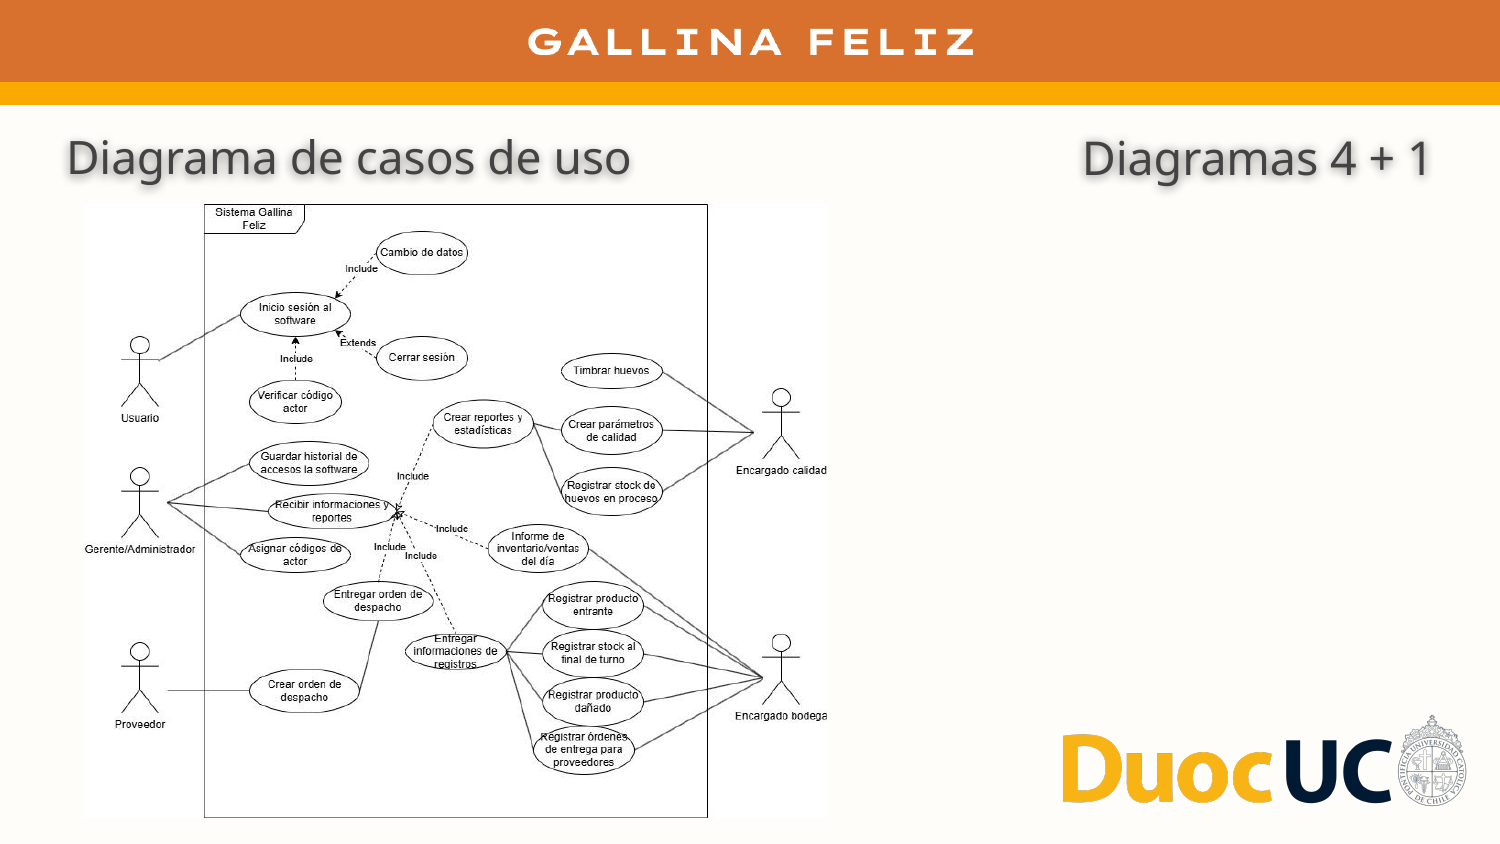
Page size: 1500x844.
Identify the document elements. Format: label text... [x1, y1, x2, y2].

title Diagrama de casos de uso [51, 110, 755, 205]
title Diagramas 4 + 1 [760, 110, 1449, 205]
picture [0, 0, 1500, 844]
